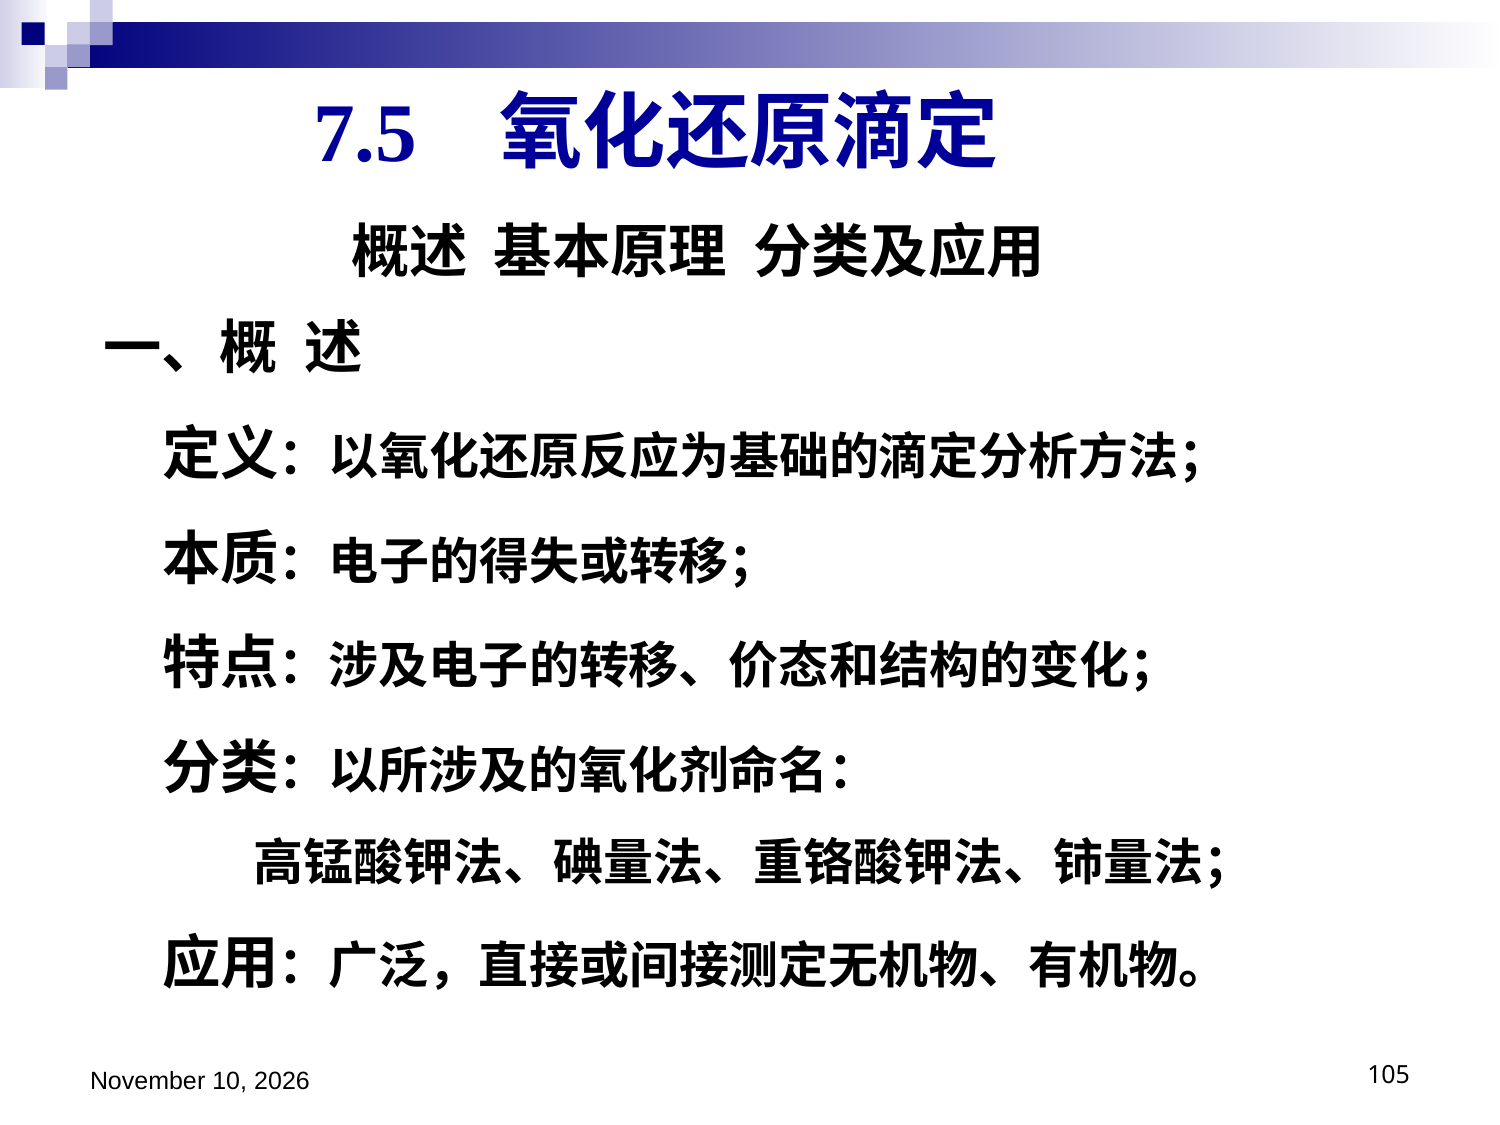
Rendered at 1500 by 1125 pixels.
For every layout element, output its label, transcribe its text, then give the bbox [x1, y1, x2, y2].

text_box 一、概 述 [88, 302, 514, 388]
text_box 定义：以氧化还原反应为基础的滴定分析方法； 本质：电子的得失或转移； 特点：涉及电子的转移、价态和结构的变化； 分类：以所涉及的氧化剂命名： 高锰酸钾法、碘量法、重铬酸钾法、铈量法； 应用：广泛，直接或间接测定无机物、有机物。 [147, 373, 1365, 1003]
slide_number 105 [1074, 1024, 1426, 1101]
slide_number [74, 1024, 426, 1103]
text_box 概述 基本原理 分类及应用 [336, 196, 1223, 292]
text_box 7.5 氧化还原滴定 [298, 70, 1014, 186]
